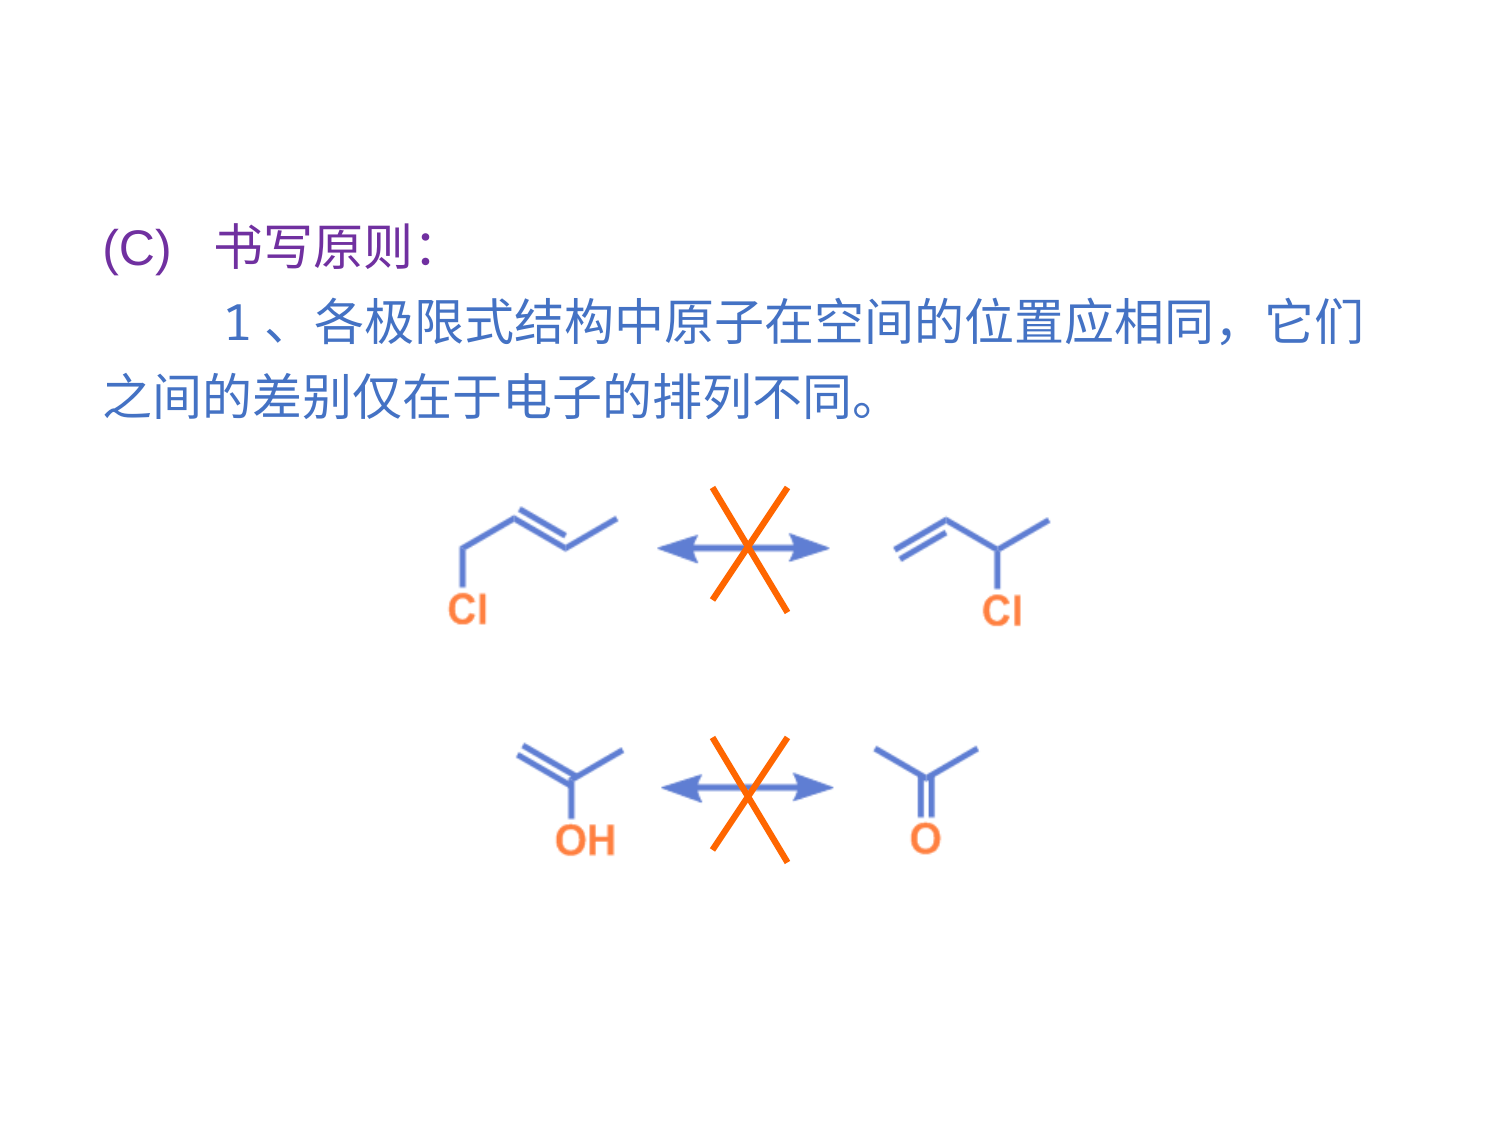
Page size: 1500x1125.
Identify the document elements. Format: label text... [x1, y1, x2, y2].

picture [426, 472, 1074, 653]
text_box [712, 737, 788, 863]
picture [496, 699, 1004, 875]
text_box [712, 487, 788, 613]
text_box (C) 书写原则： 1、各极限式结构中原子在空间的位置应相同，它们之间的差别仅在于电子的排列不同。 [87, 208, 1400, 433]
